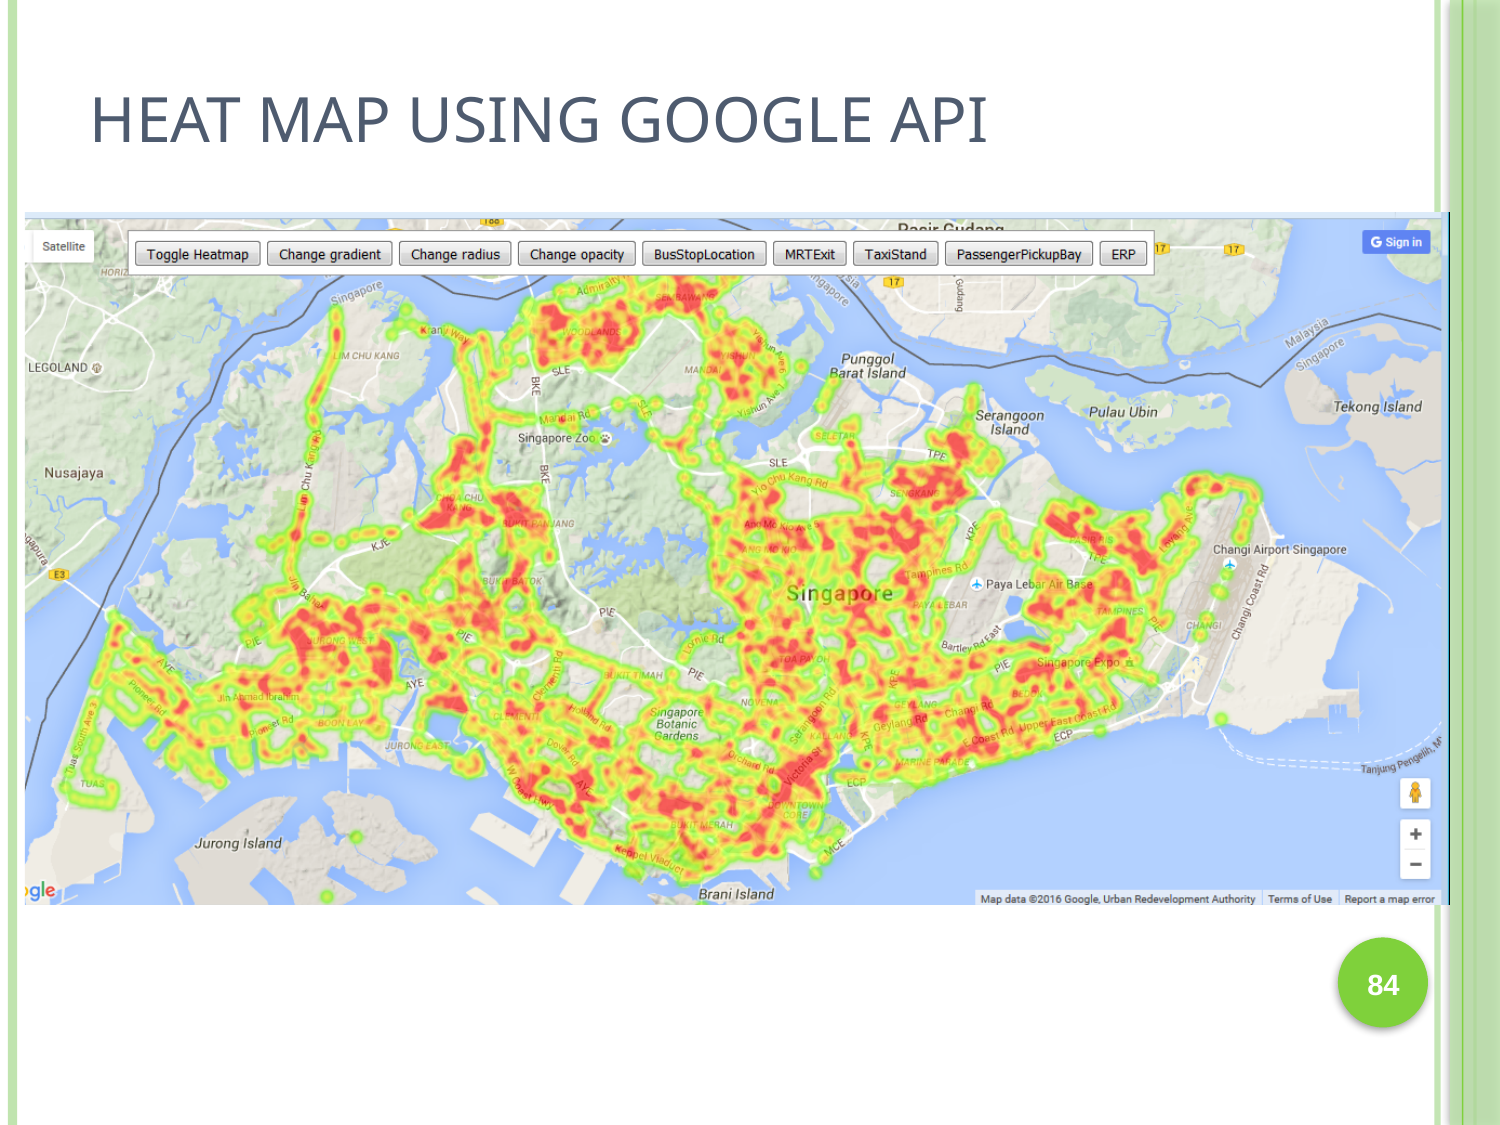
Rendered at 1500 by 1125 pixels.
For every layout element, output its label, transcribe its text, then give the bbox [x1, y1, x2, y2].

title Heat Map using Google API [75, 45, 1300, 163]
slide_number 84 [1333, 940, 1434, 1027]
picture [24, 211, 1451, 905]
